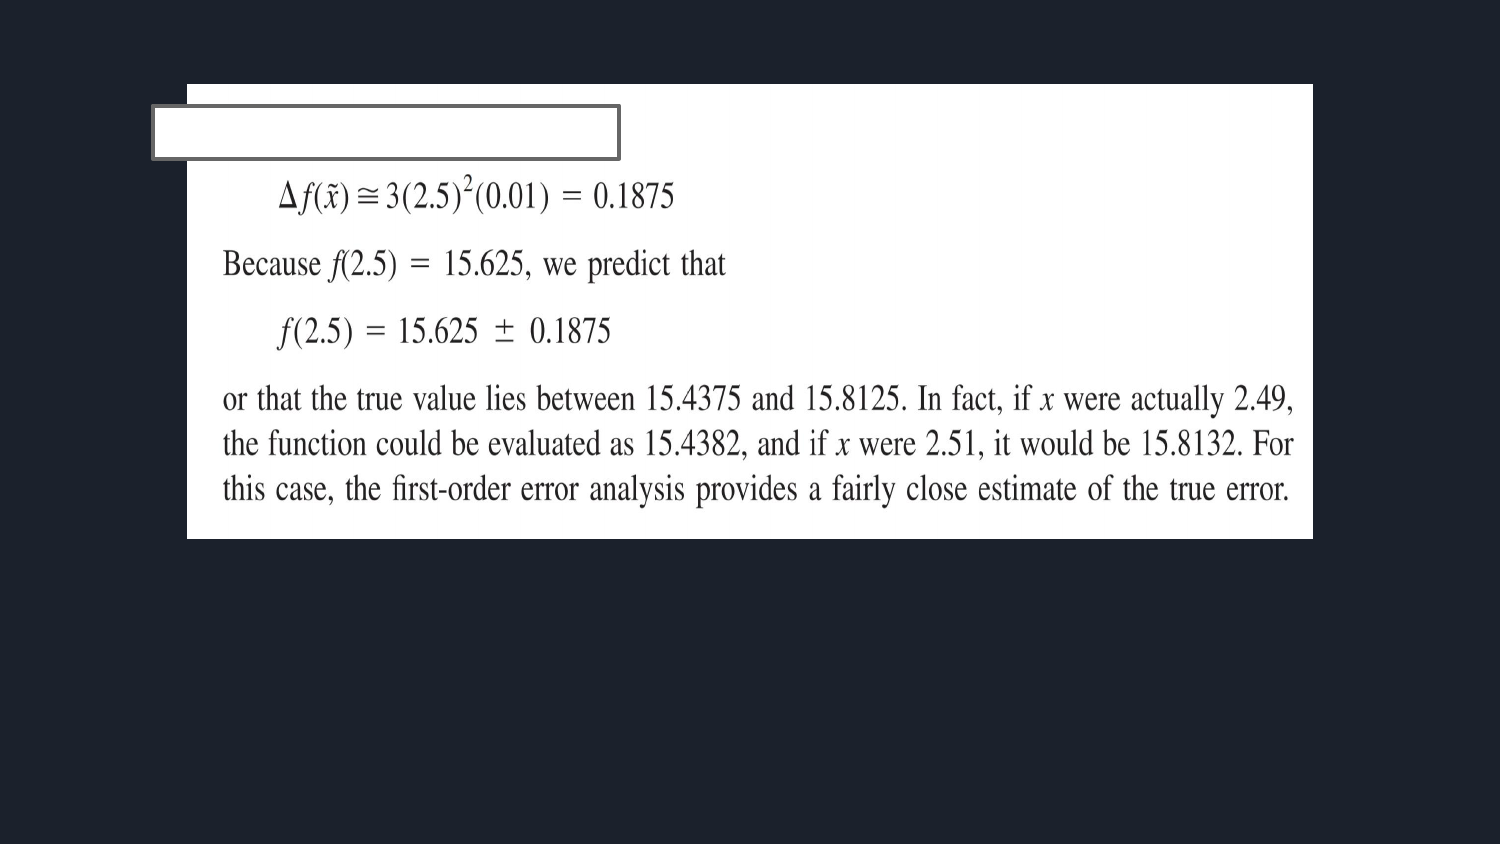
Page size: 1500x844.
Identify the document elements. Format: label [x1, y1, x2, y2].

text_box [152, 105, 182, 159]
picture [187, 84, 1313, 539]
